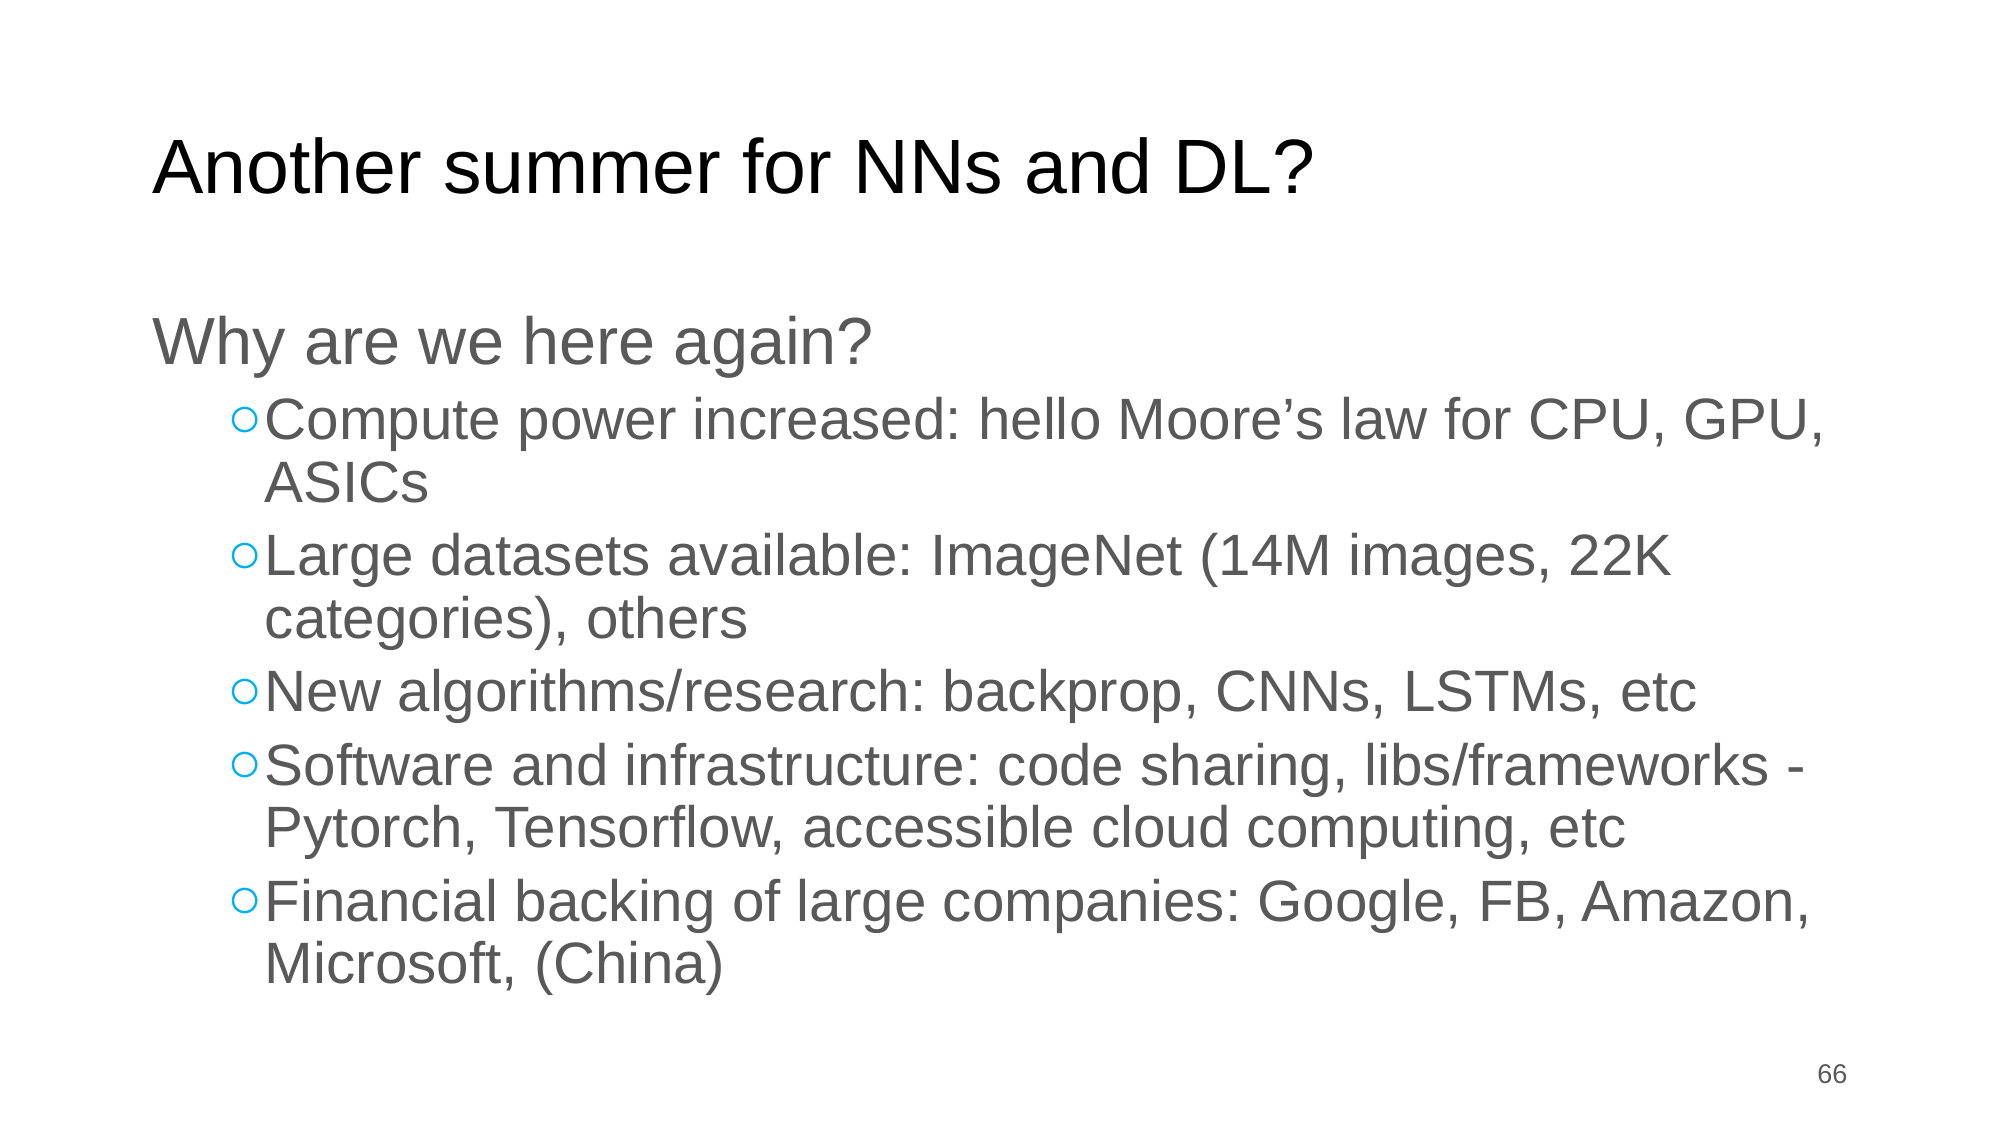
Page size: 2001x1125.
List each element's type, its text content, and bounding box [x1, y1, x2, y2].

slide_number ‹#› [1412, 1042, 1863, 1103]
title Another summer for NNs and DL? [137, 59, 1863, 278]
list Why are we here again? Compute power increased: hello Moore’s law for CPU, GPU, ASICs Large datasets available: ImageNet (14M images, 22K categories), others New algorithms/research: backprop, CNNs, LSTMs, etc Software and infrastructure: code sharing, libs/frameworks - Pytorch, Tensorflow, accessible cloud computing, etc Financial backing of large companies: Google, FB, Amazon, Microsoft, (China) [137, 299, 1863, 1014]
